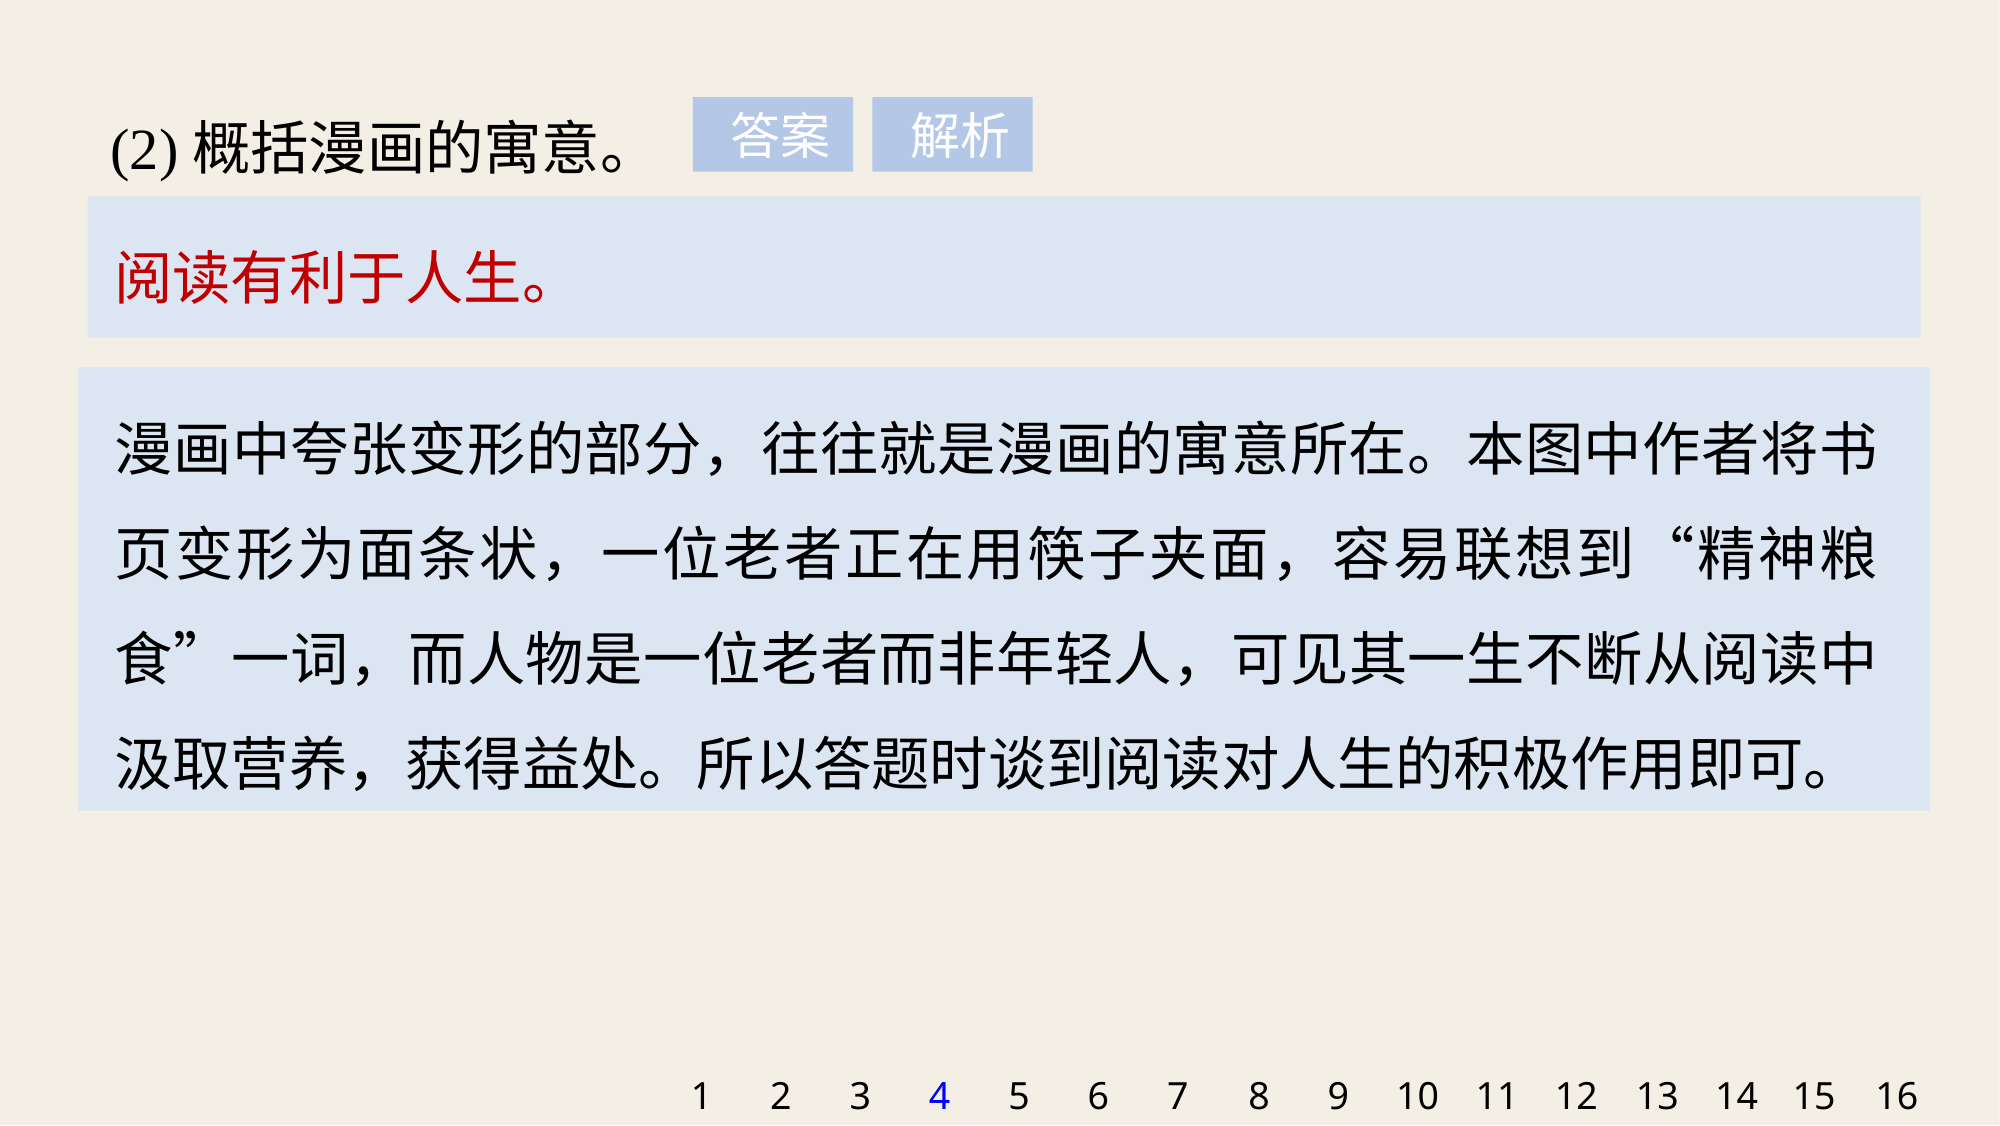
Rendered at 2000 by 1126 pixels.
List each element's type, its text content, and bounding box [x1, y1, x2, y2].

text_box 8 [1226, 1046, 1292, 1126]
text_box 10 [1385, 1046, 1451, 1126]
text_box 9 [1305, 1046, 1371, 1126]
text_box 1 [669, 1046, 734, 1126]
text_box 11 [1464, 1046, 1530, 1126]
text_box 漫画中夸张变形的部分，往往就是漫画的寓意所在。本图中作者将书页变形为面条状，一位老者正在用筷子夹面，容易联想到“精神粮食”一词，而人物是一位老者而非年轻人，可见其一生不断从阅读中汲取营养，获得益处。所以答题时谈到阅读对人生的积极作用即可。 [94, 367, 1898, 807]
text_box 解析 [872, 97, 1033, 172]
text_box 答案 [692, 97, 854, 172]
text_box [78, 367, 1930, 811]
text_box 3 [827, 1046, 893, 1126]
text_box 13 [1624, 1046, 1690, 1126]
text_box 7 [1145, 1046, 1211, 1126]
text_box 15 [1781, 1046, 1847, 1126]
text_box 4 [907, 1046, 973, 1126]
text_box 12 [1543, 1046, 1609, 1126]
text_box 6 [1065, 1046, 1131, 1126]
text_box [87, 196, 1921, 338]
text_box 5 [986, 1046, 1052, 1126]
text_box 阅读有利于人生。 [94, 196, 1898, 322]
text_box 14 [1704, 1046, 1770, 1126]
text_box 16 [1864, 1046, 1930, 1126]
text_box 2 [748, 1046, 814, 1126]
text_box (2)概括漫画的寓意。 [90, 66, 1859, 192]
